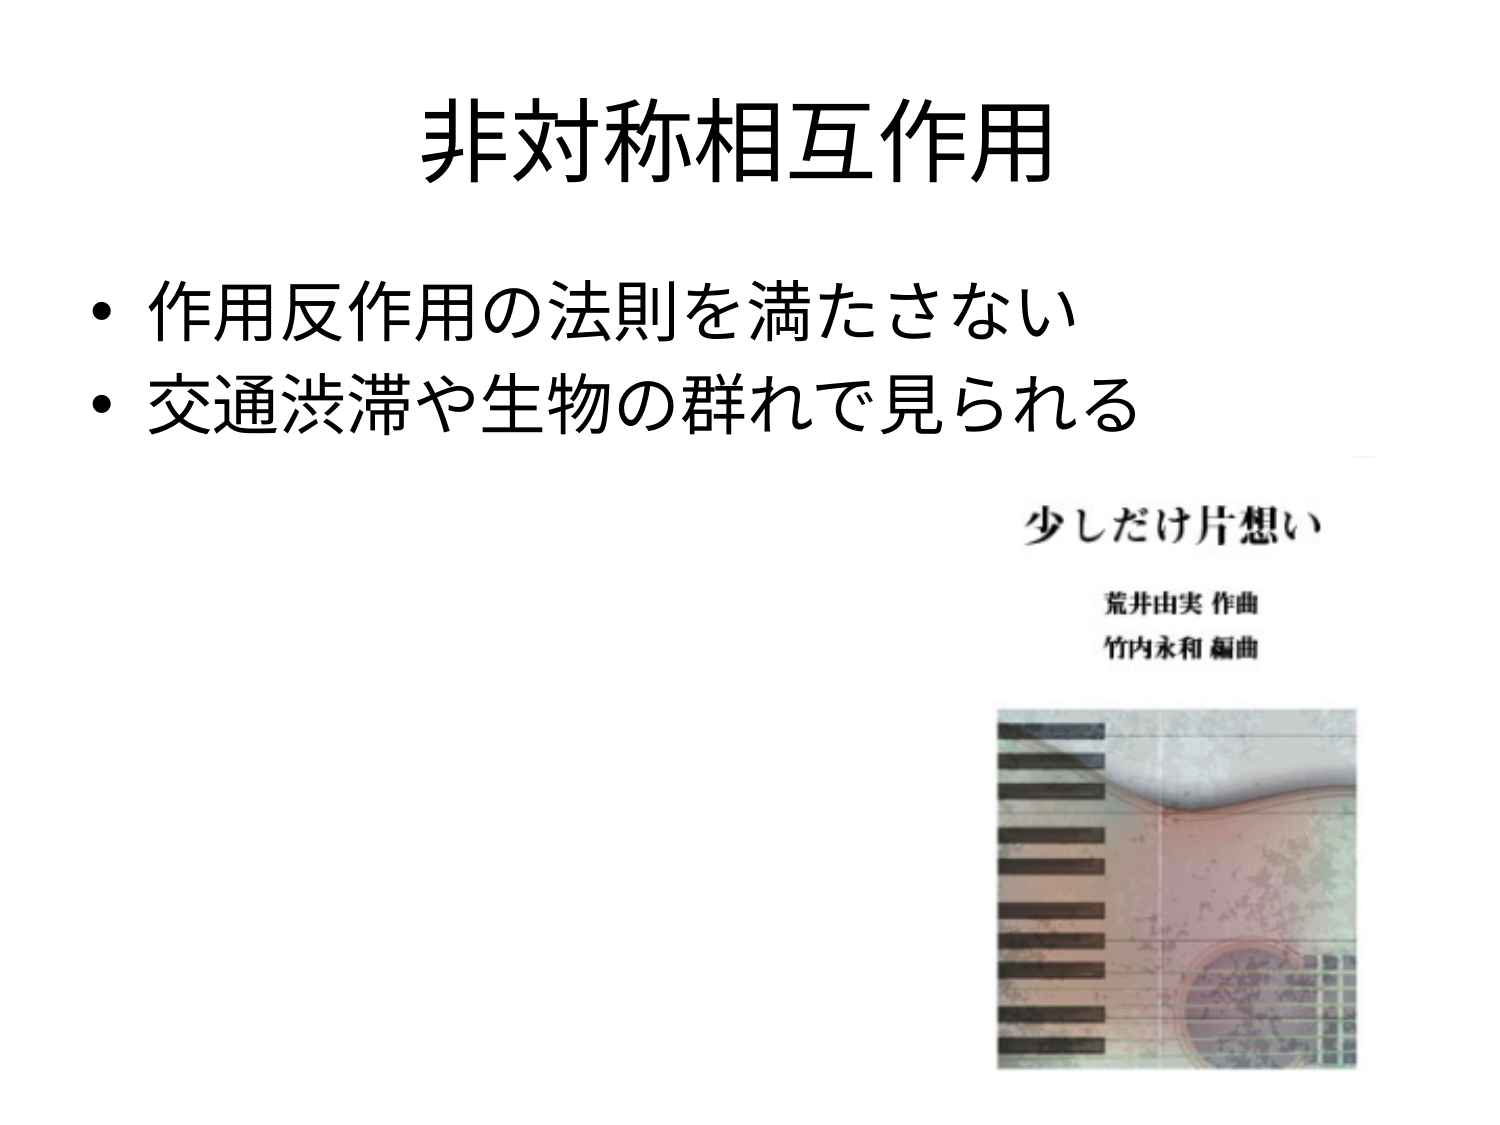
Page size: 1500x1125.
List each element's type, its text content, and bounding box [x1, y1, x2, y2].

list 作用反作用の法則を満たさない 交通渋滞や生物の群れで見られる [75, 262, 1425, 1005]
picture [916, 456, 1426, 1091]
title 非対称相互作用 [75, 45, 1425, 233]
